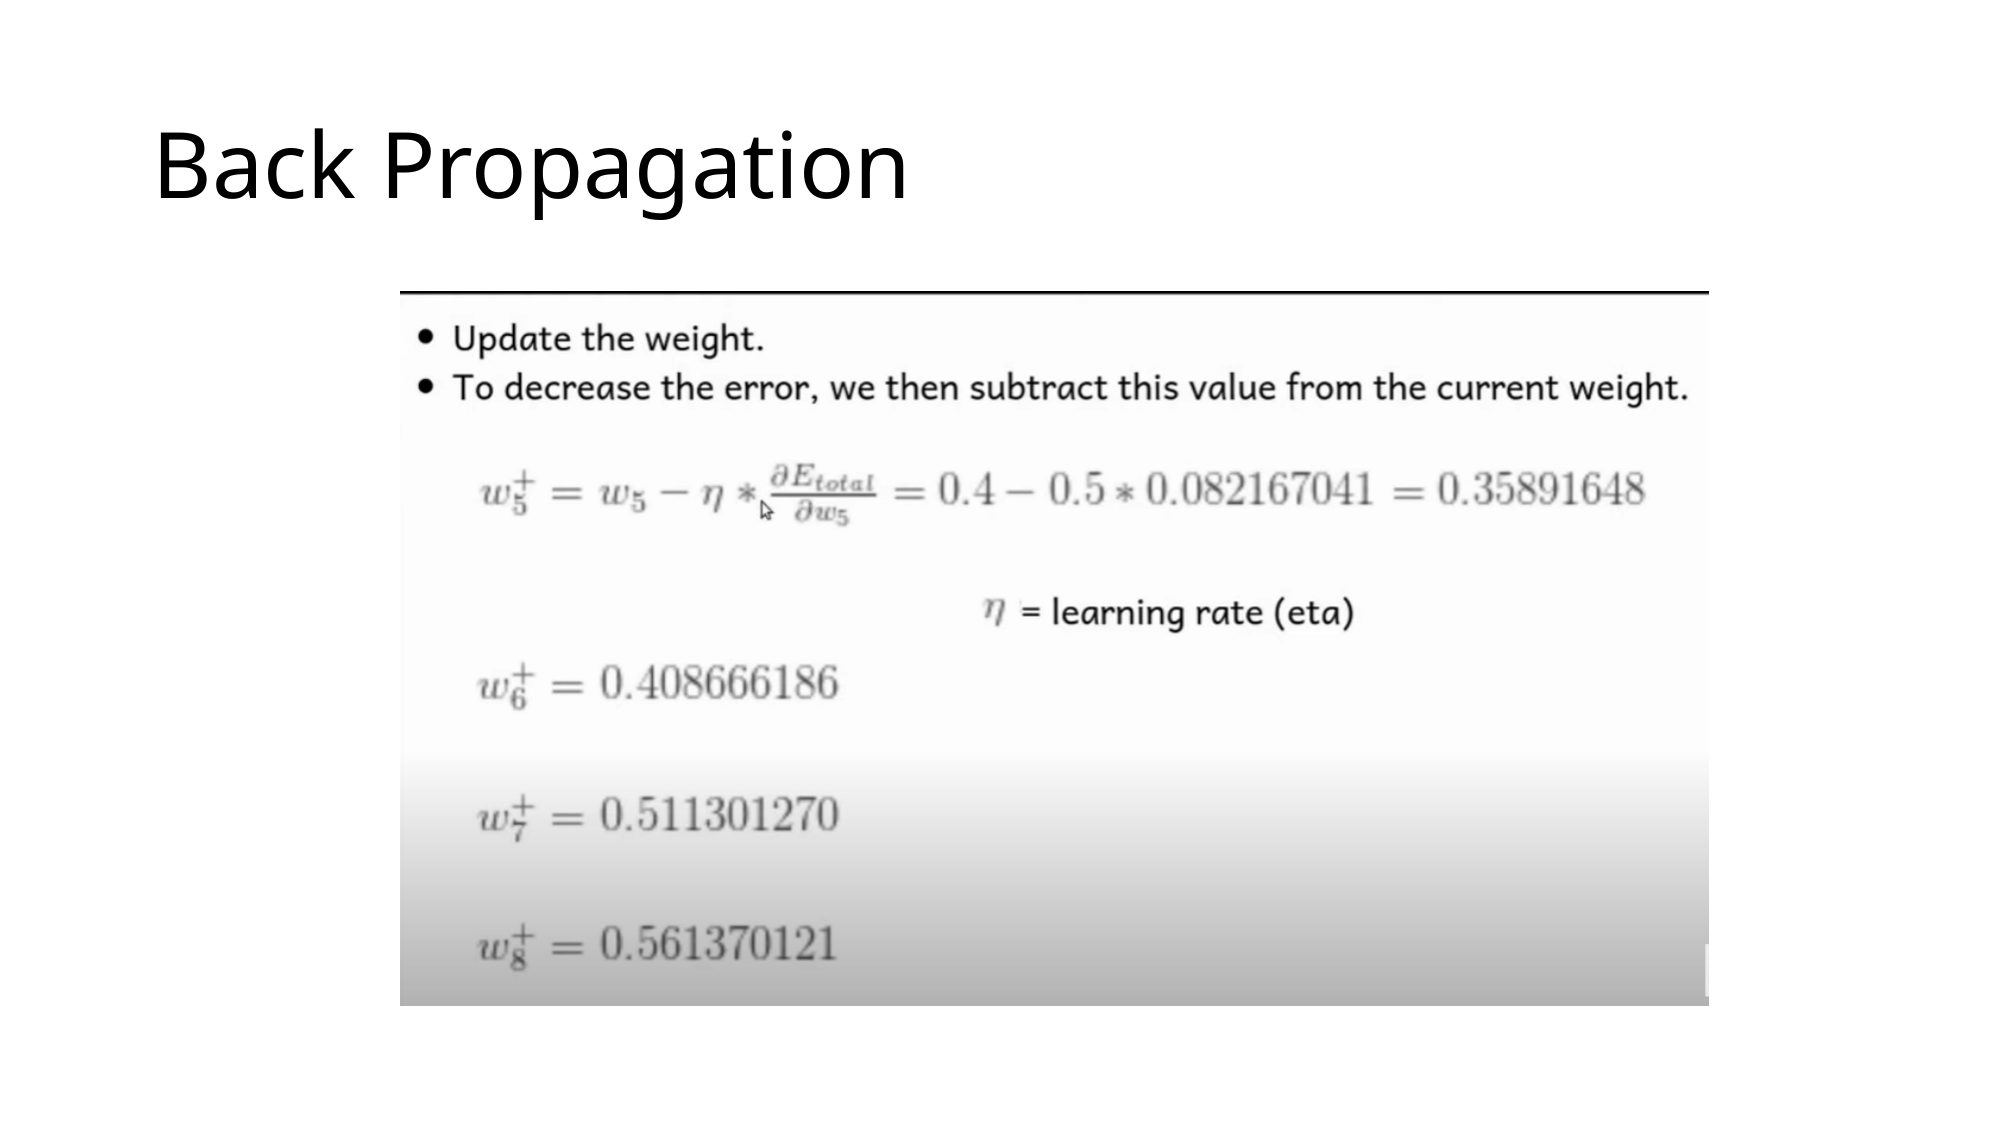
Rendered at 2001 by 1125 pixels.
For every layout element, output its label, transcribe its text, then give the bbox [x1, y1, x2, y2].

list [400, 291, 1709, 1006]
title Back Propagation [137, 59, 1863, 278]
